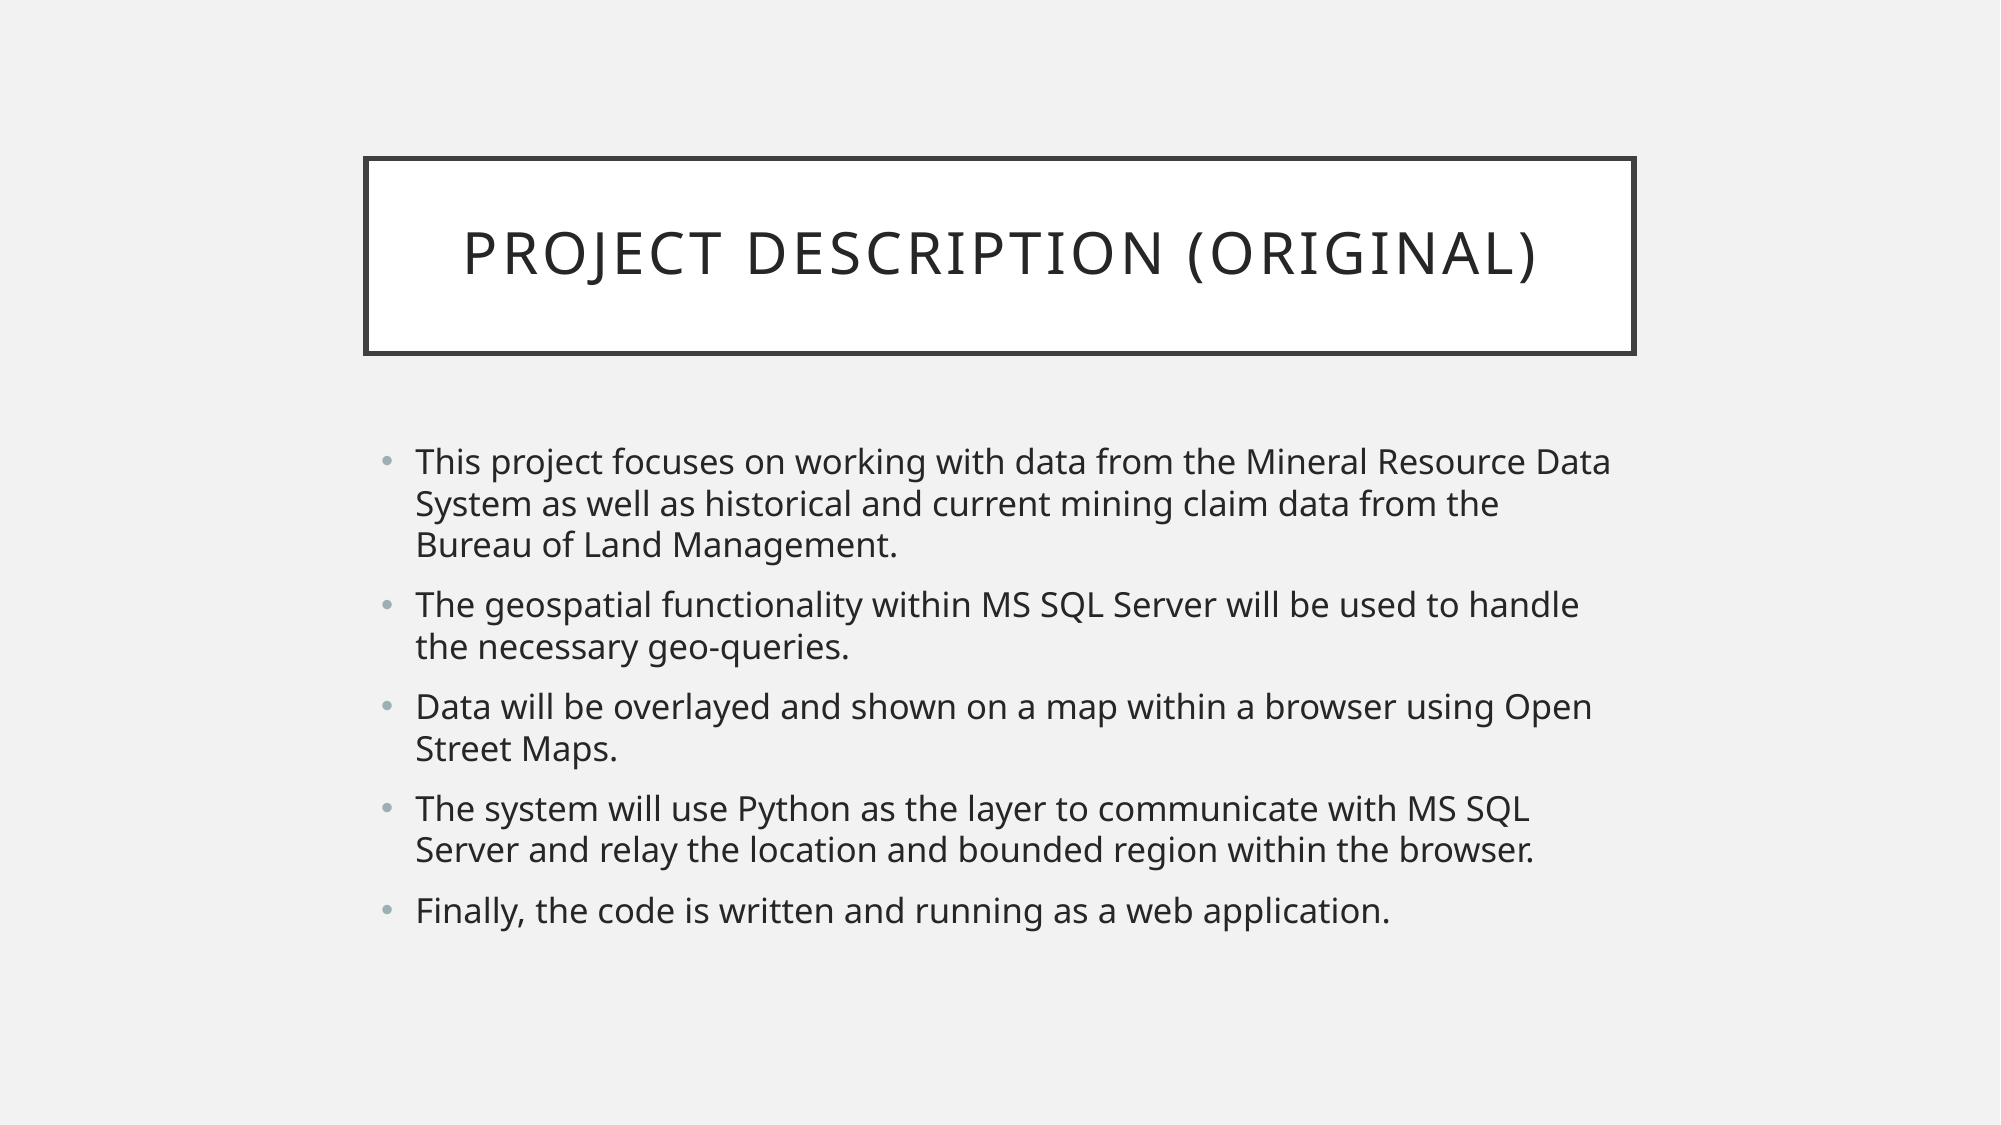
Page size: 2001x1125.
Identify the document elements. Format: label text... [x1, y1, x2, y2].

list This project focuses on working with data from the Mineral Resource Data System as well as historical and current mining claim data from the Bureau of Land Management. The geospatial functionality within MS SQL Server will be used to handle the necessary geo-queries. Data will be overlayed and shown on a map within a browser using Open Street Maps. The system will use Python as the layer to communicate with MS SQL Server and relay the location and bounded region within the browser. Finally, the code is written and running as a web application. [366, 432, 1634, 942]
title Project Description (Original) [363, 156, 1637, 356]
